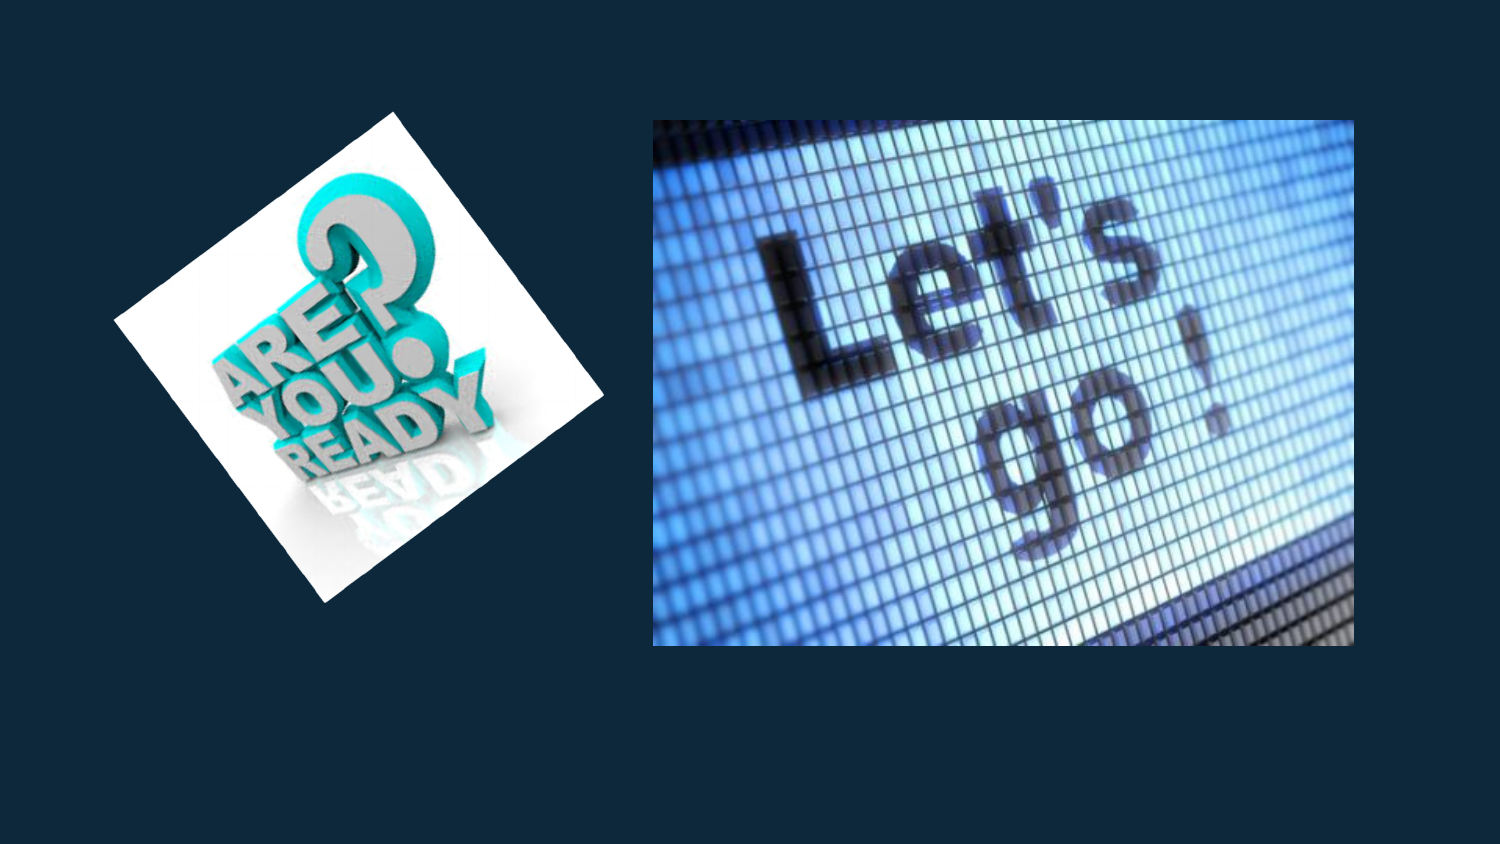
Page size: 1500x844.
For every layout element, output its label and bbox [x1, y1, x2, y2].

picture [653, 120, 1354, 647]
picture [115, 113, 603, 602]
